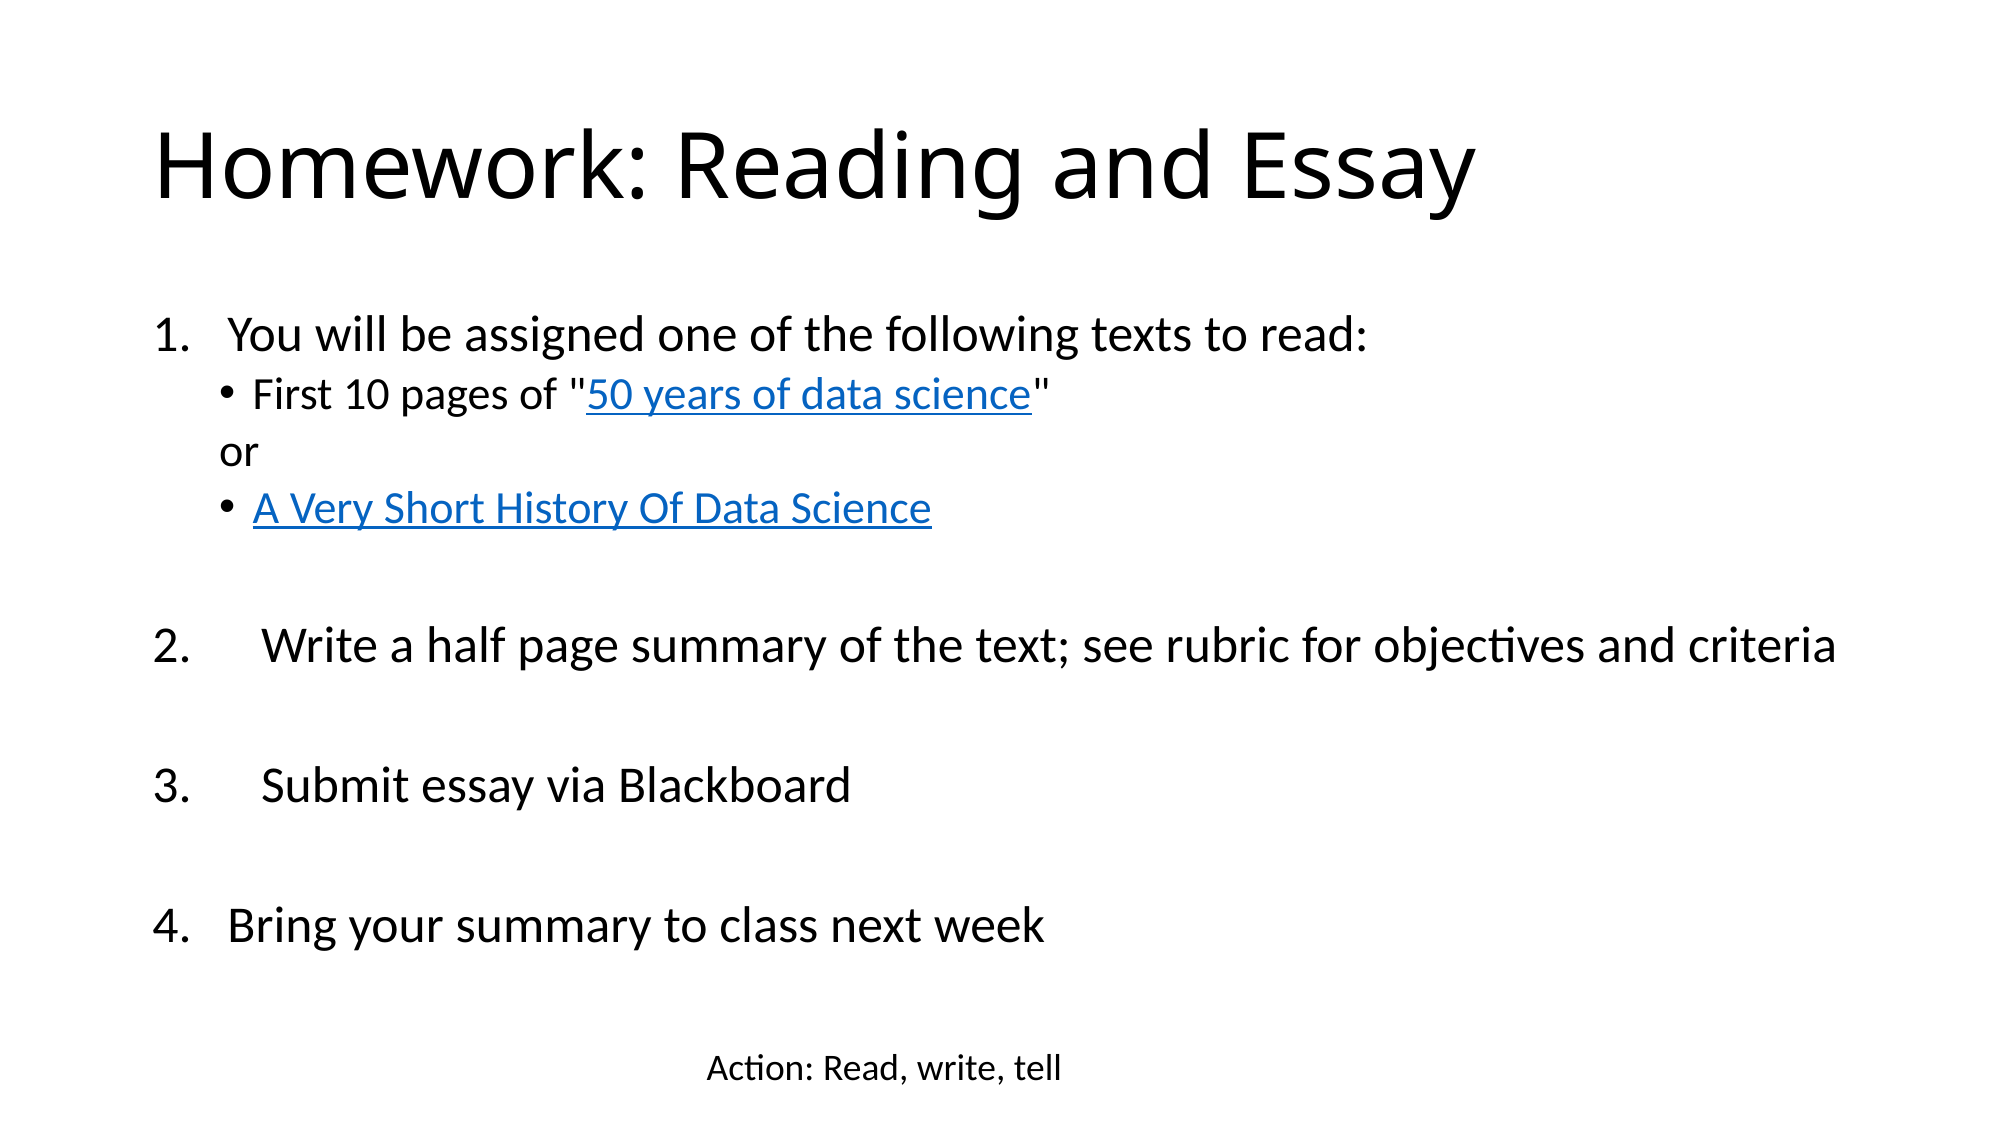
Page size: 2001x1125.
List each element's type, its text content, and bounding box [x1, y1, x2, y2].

title Homework: Reading and Essay [137, 59, 1863, 278]
text_box Action: Read, write, tell [659, 1035, 1110, 1096]
list You will be assigned one of the following texts to read: First 10 pages of "50 years of data science" or A Very Short History Of Data Science Write a half page summary of the text; see rubric for objectives and criteria Submit essay via Blackboard Bring your summary to class next week [137, 299, 1863, 1014]
